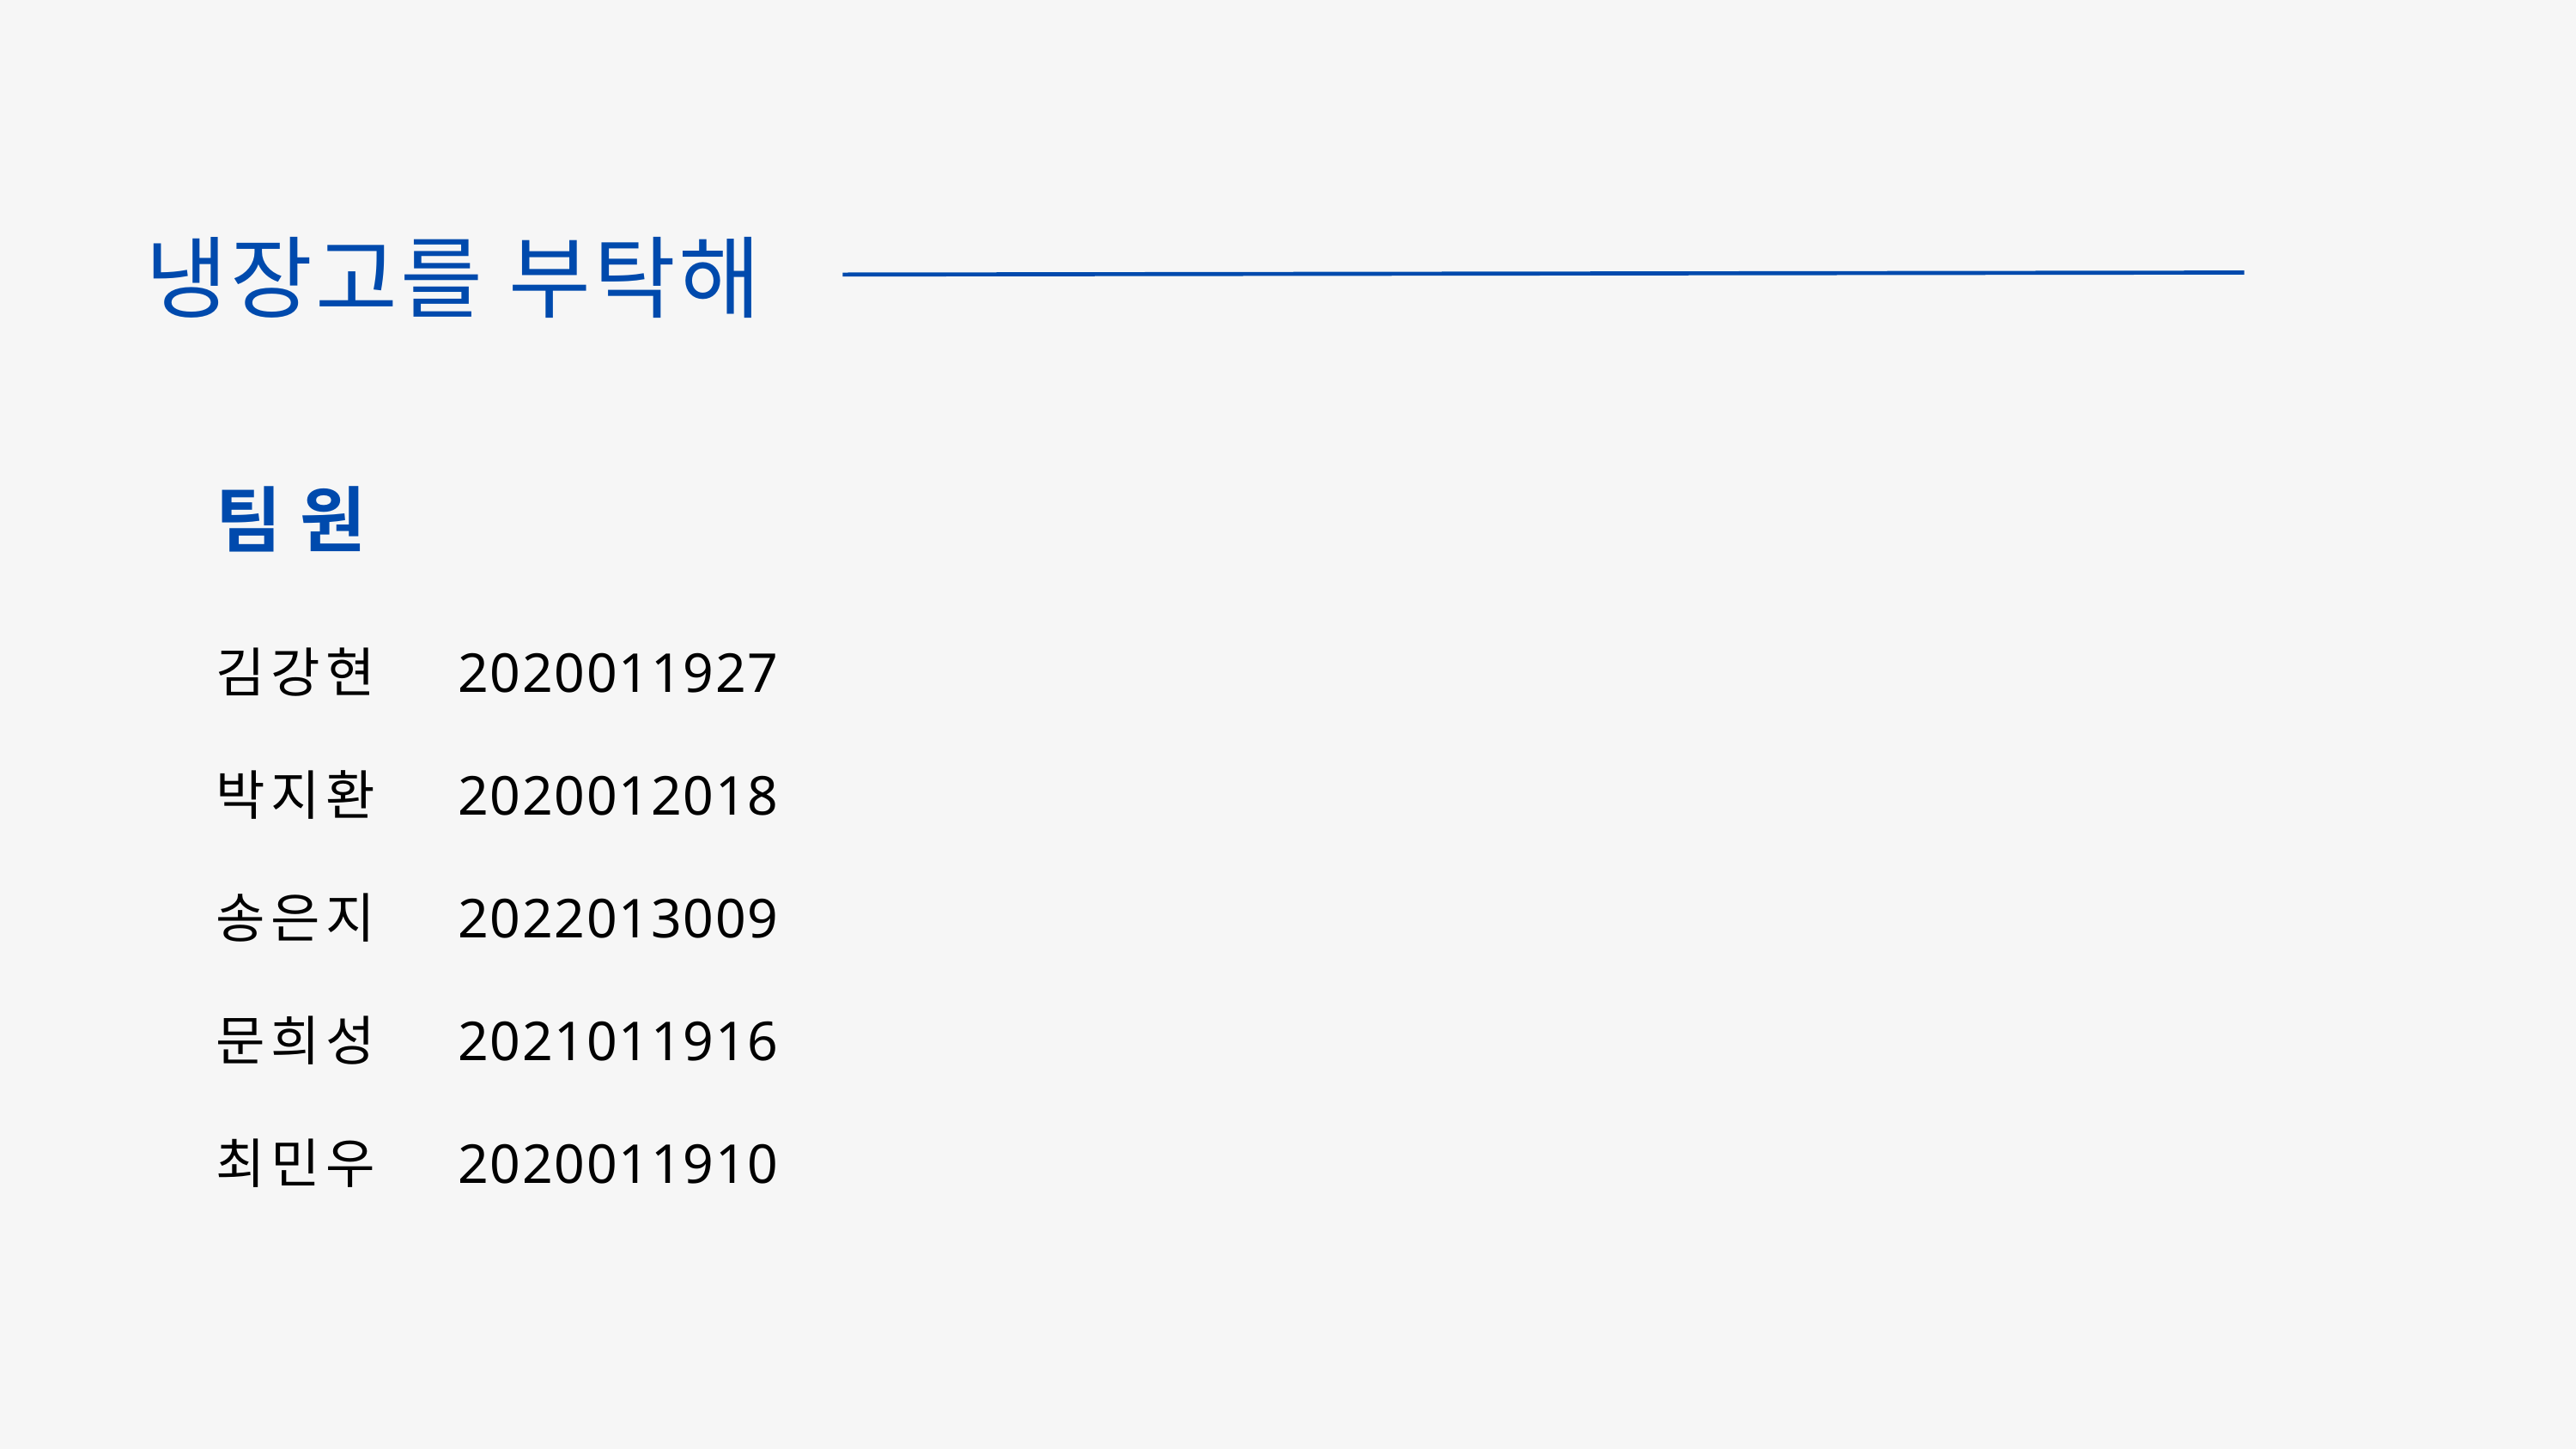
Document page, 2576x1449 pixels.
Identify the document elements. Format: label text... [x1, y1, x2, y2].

text_box 김강현 박지환 송은지 문희성 최민우 [216, 579, 422, 1195]
text_box 냉장고를 부탁해 [145, 203, 1467, 330]
text_box 2020011927 2020012018 2022013009 2021011916 2020011910 [458, 579, 989, 1195]
text_box 팀원 [216, 460, 828, 561]
